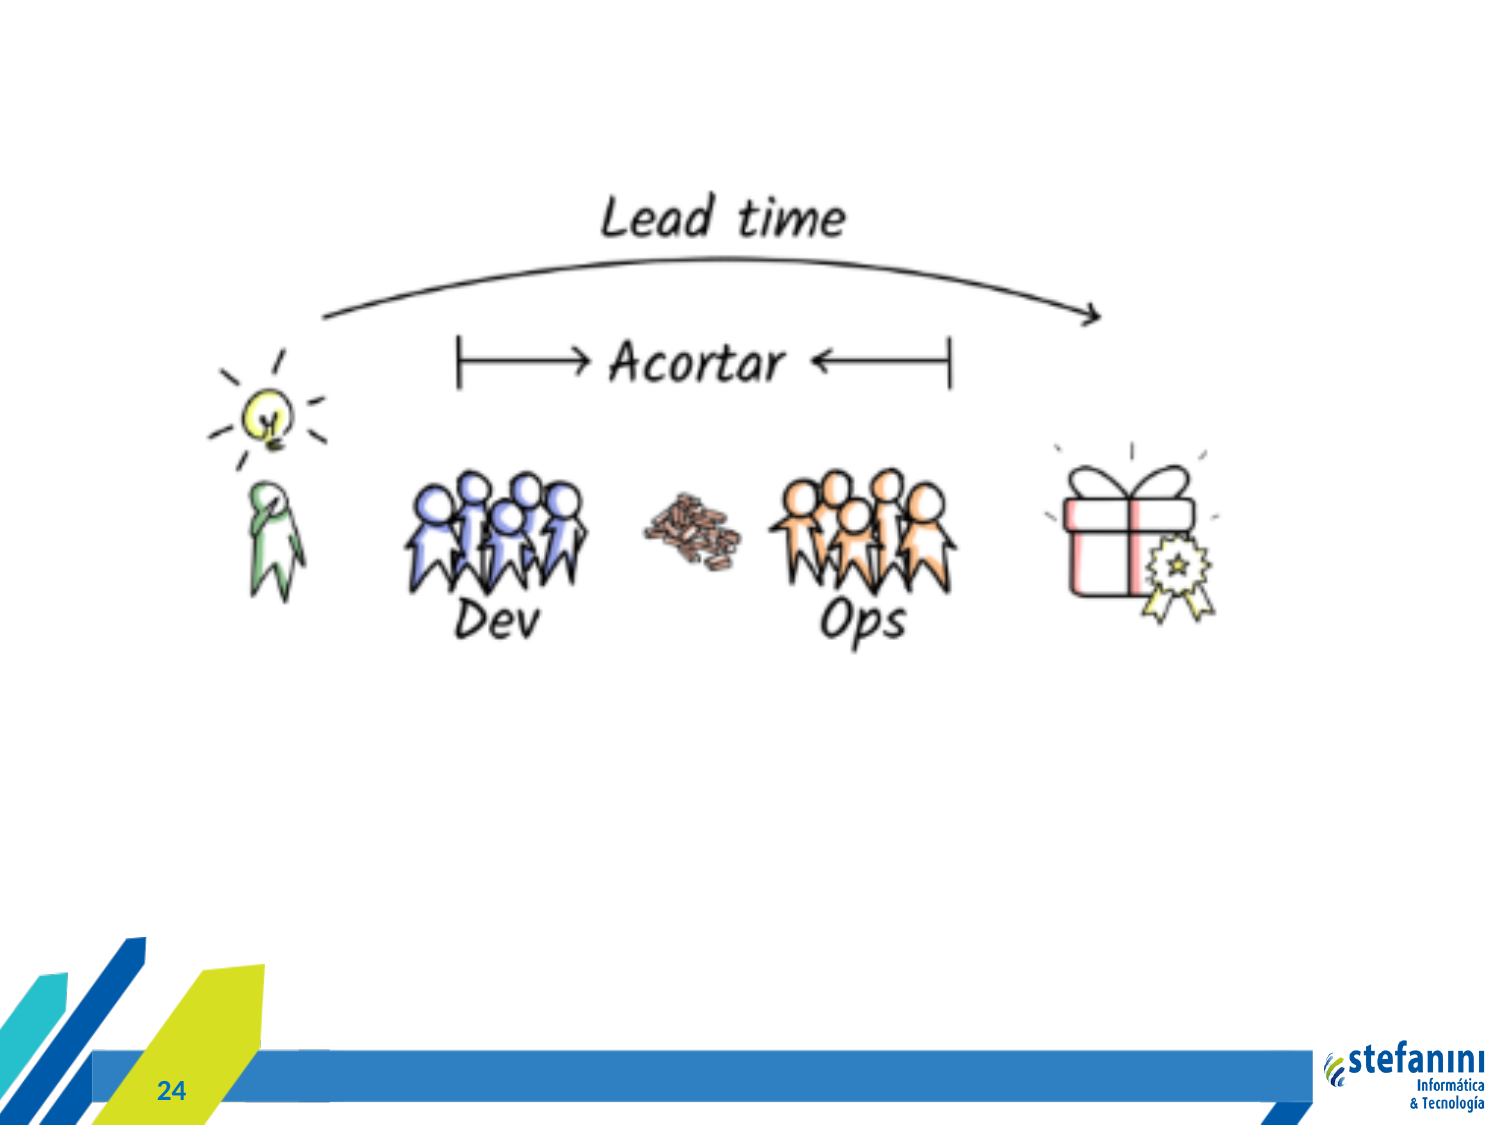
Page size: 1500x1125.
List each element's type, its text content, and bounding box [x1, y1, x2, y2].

picture [0, 937, 1491, 1125]
slide_number 24 [2, 1058, 341, 1119]
picture [131, 186, 1361, 699]
